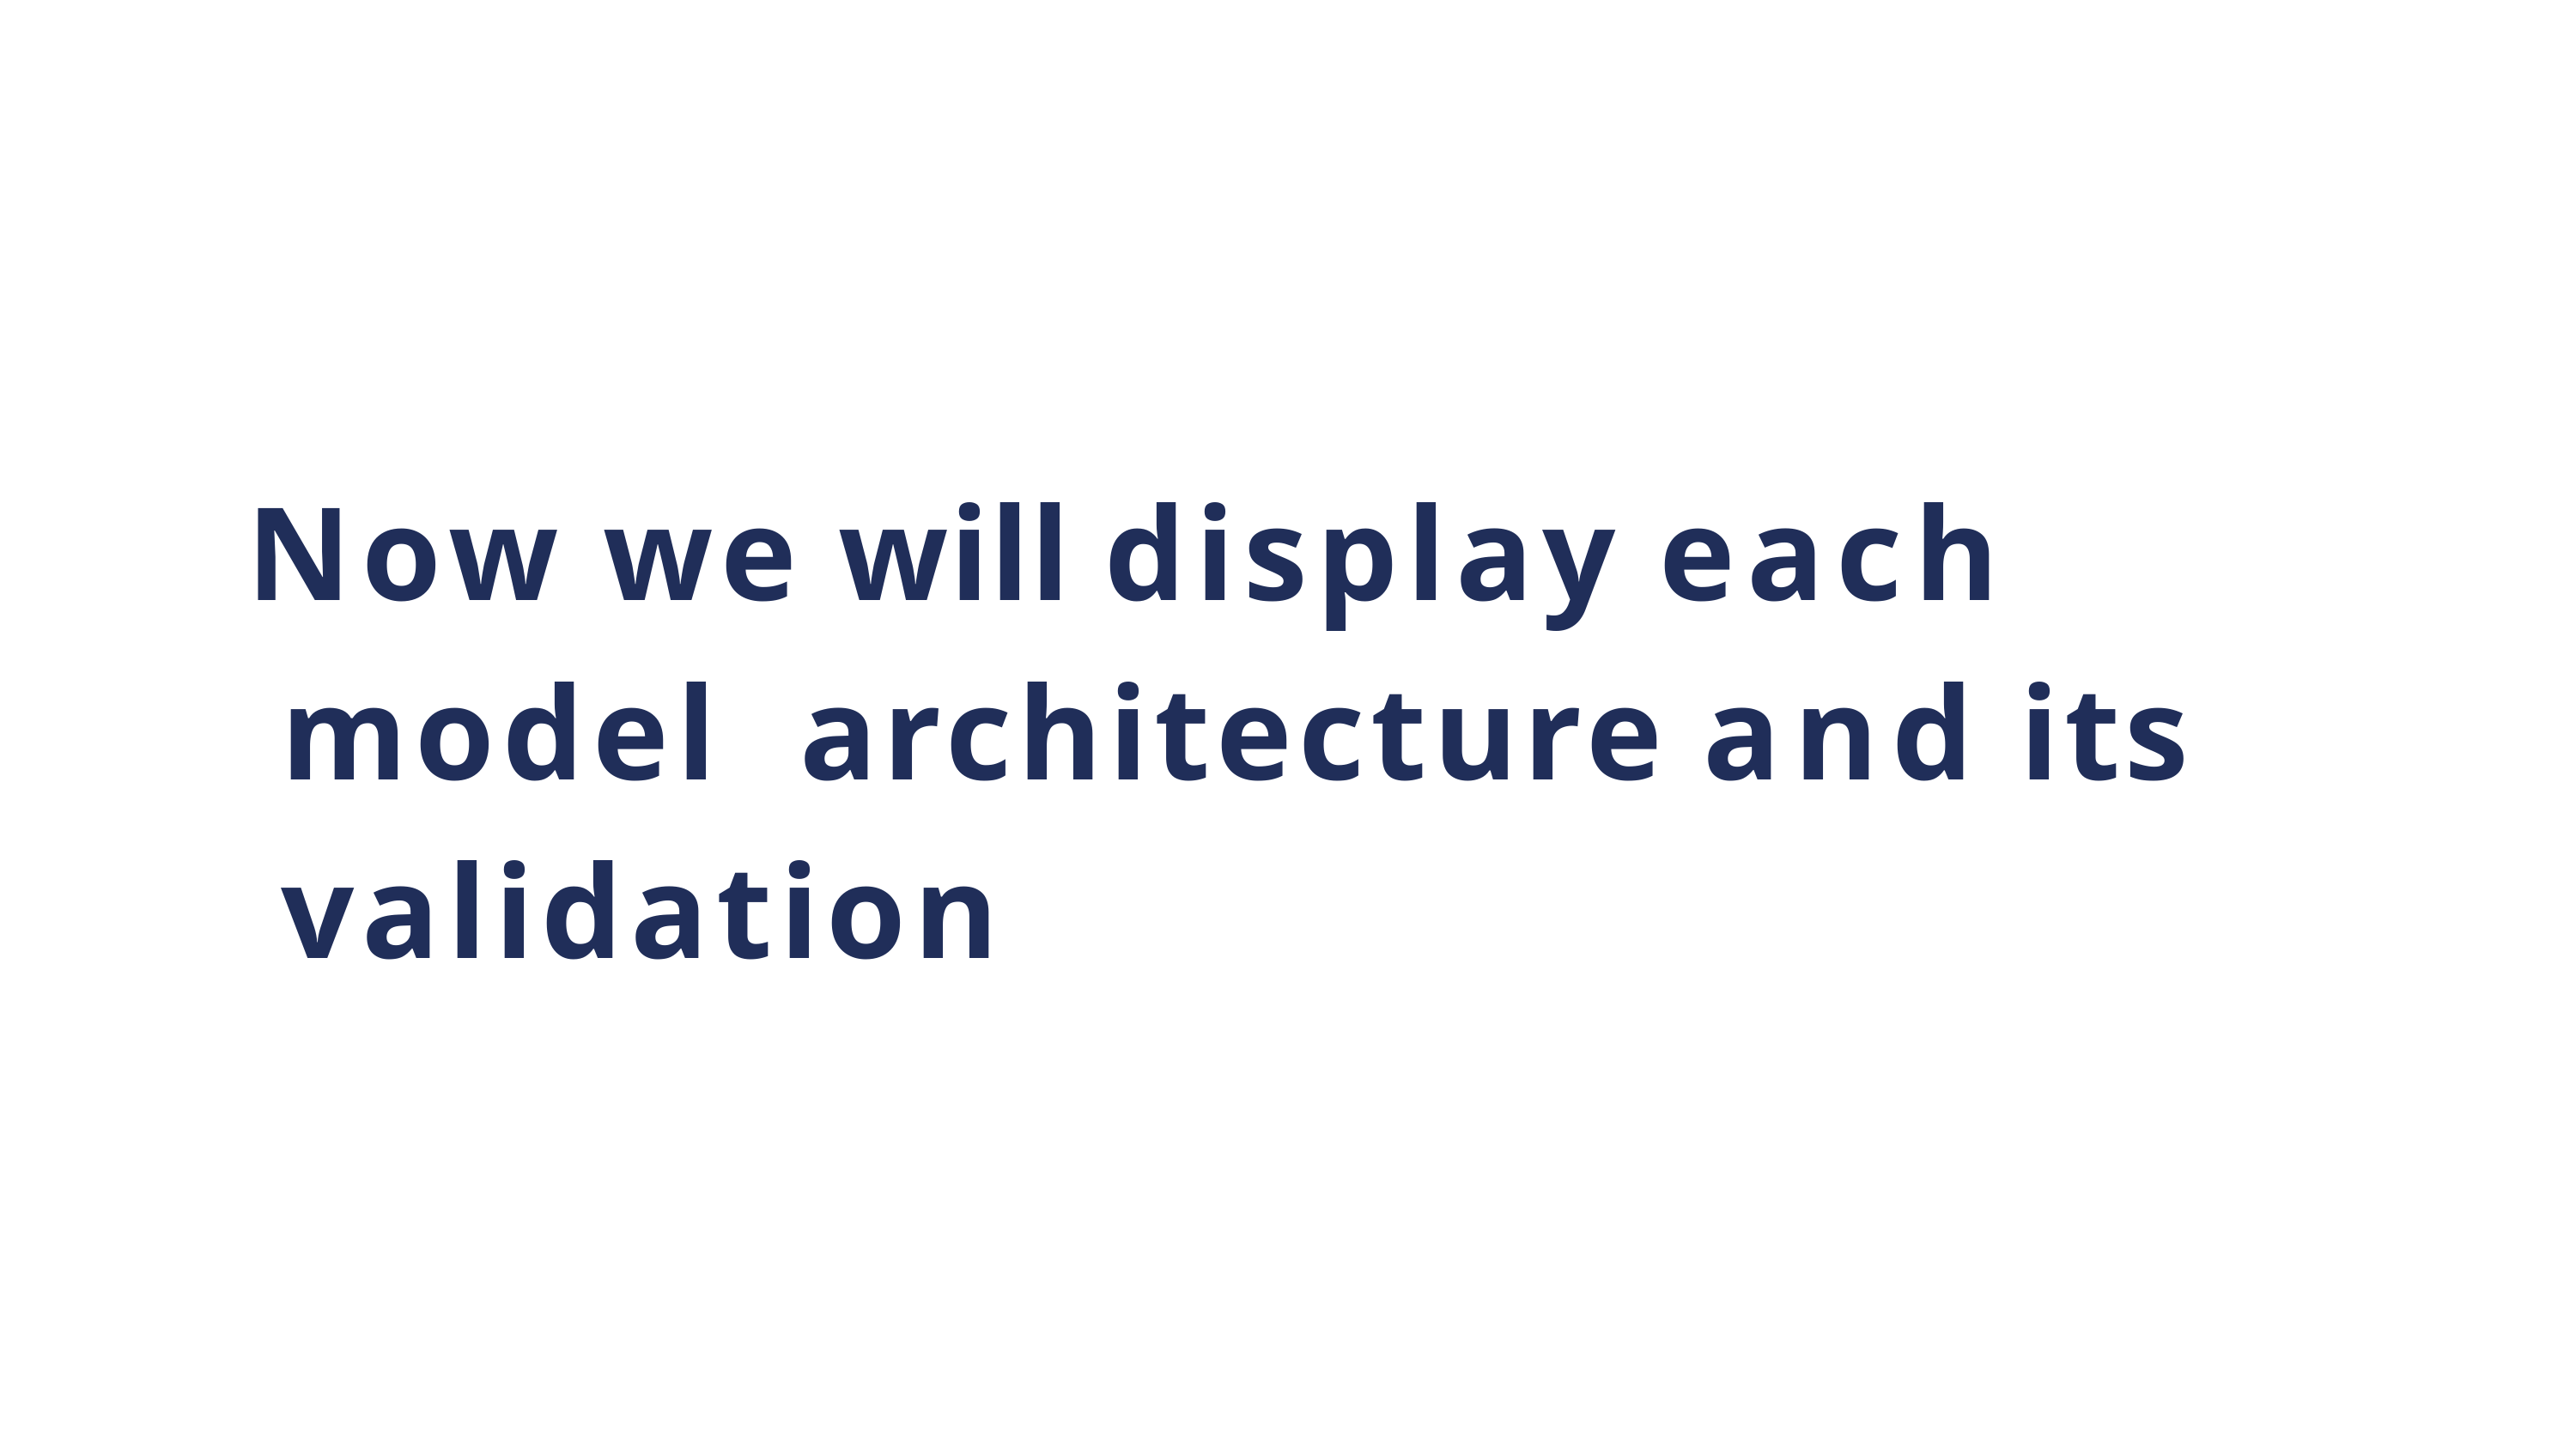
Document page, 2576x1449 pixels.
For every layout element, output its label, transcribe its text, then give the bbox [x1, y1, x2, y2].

title Now we will display each model architecture and its validation [245, 445, 2331, 985]
